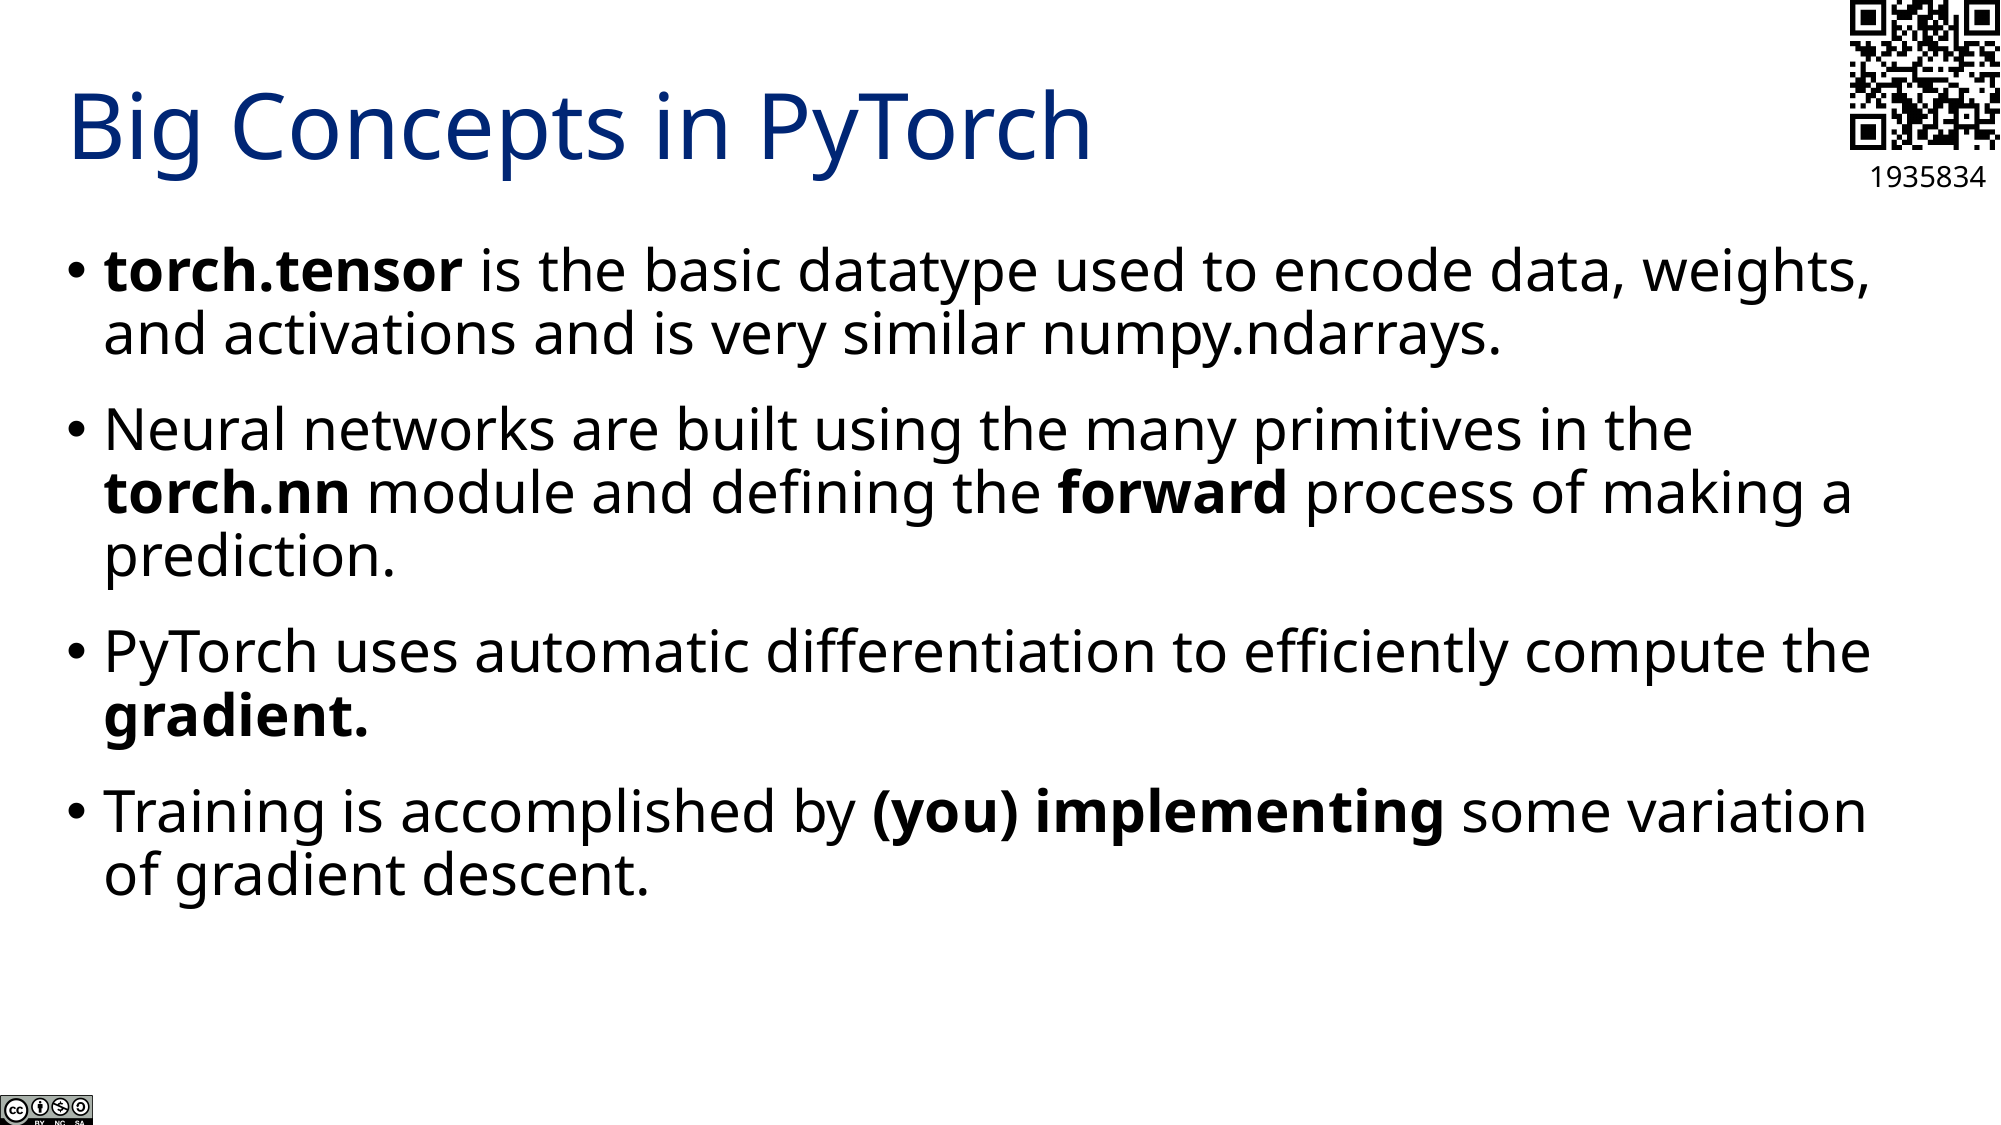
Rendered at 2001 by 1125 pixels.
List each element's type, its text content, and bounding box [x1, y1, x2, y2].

title Big Concepts in PyTorch [51, 44, 1949, 216]
list torch.tensor is the basic datatype used to encode data, weights, and activations and is very similar numpy.ndarrays. Neural networks are built using the many primitives in the torch.nn module and defining the forward process of making a prediction. PyTorch uses automatic differentiation to efficiently compute the gradient. Training is accomplished by (you) implementing some variation of gradient descent. [51, 233, 1949, 1014]
picture [0, 1095, 93, 1125]
picture [1850, 0, 2000, 150]
